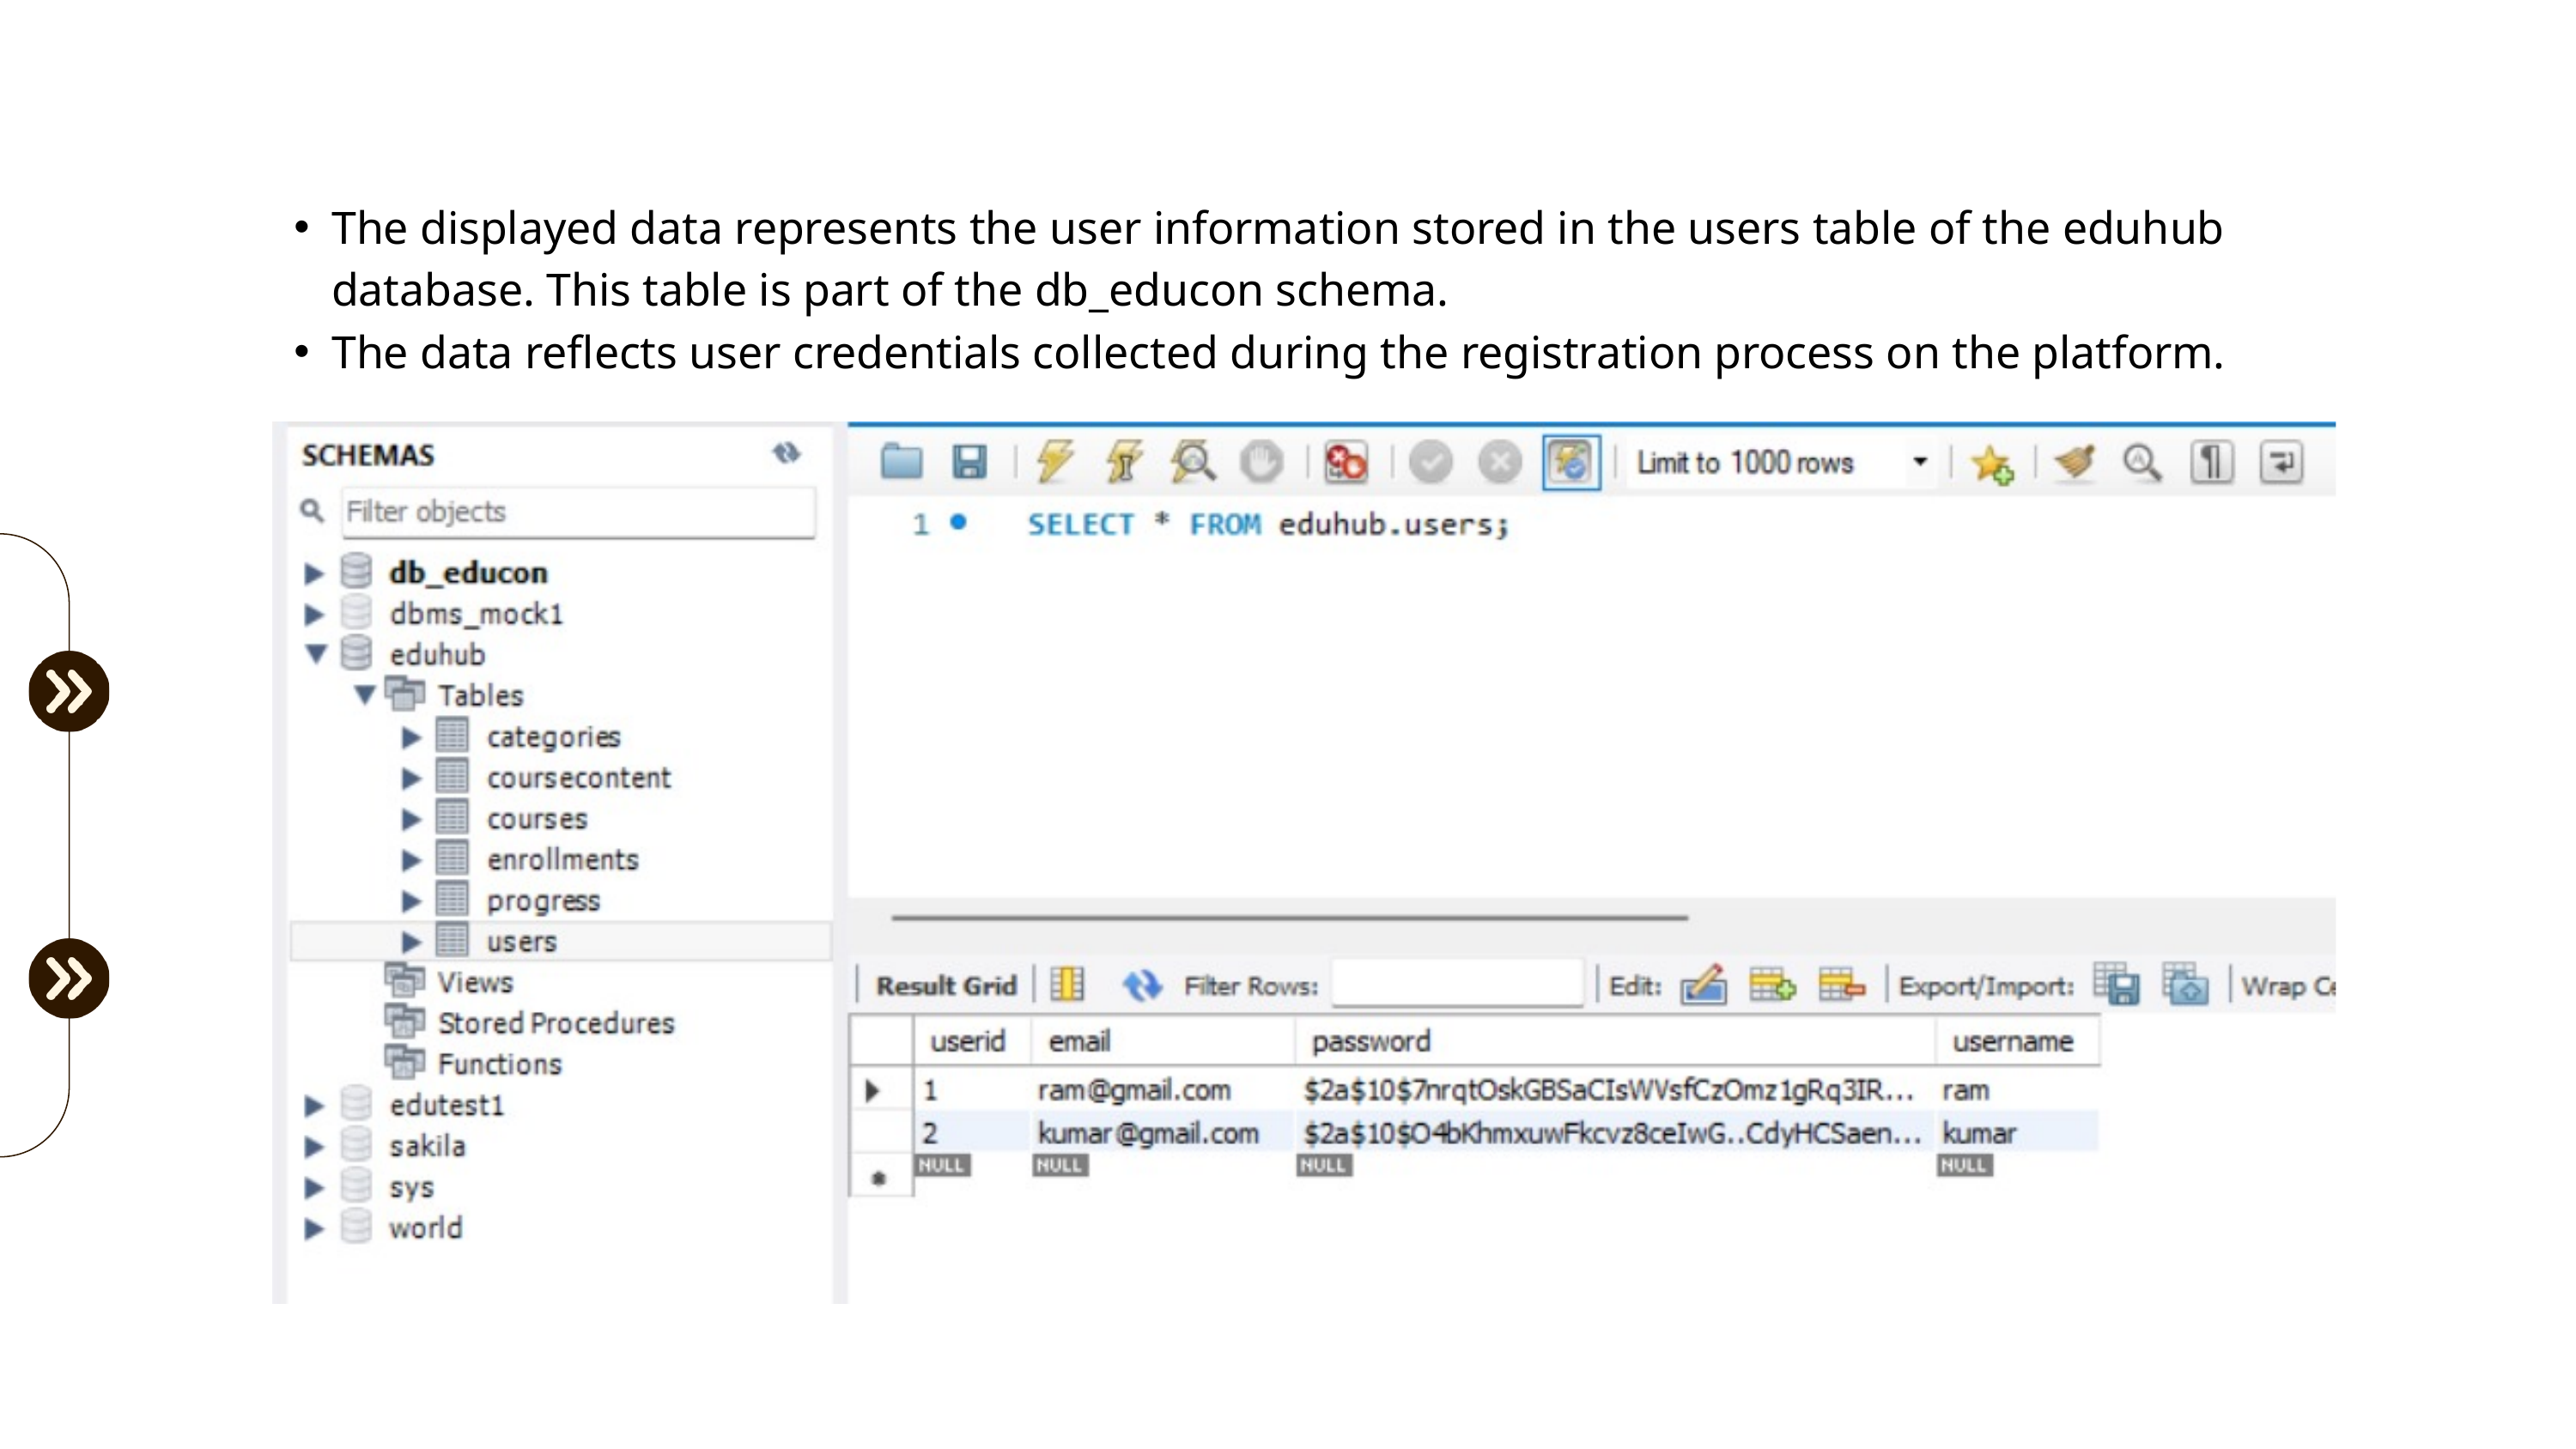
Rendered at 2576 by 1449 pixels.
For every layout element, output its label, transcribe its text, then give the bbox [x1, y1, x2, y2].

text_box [0, 533, 70, 1157]
text_box The displayed data represents the user information stored in the users table of the eduhub database. This table is part of the db_educon schema. The data reflects user credentials collected during the registration process on the platform. [256, 191, 2353, 378]
text_box [74, 651, 110, 732]
text_box [272, 421, 2336, 1304]
text_box [74, 938, 110, 1019]
